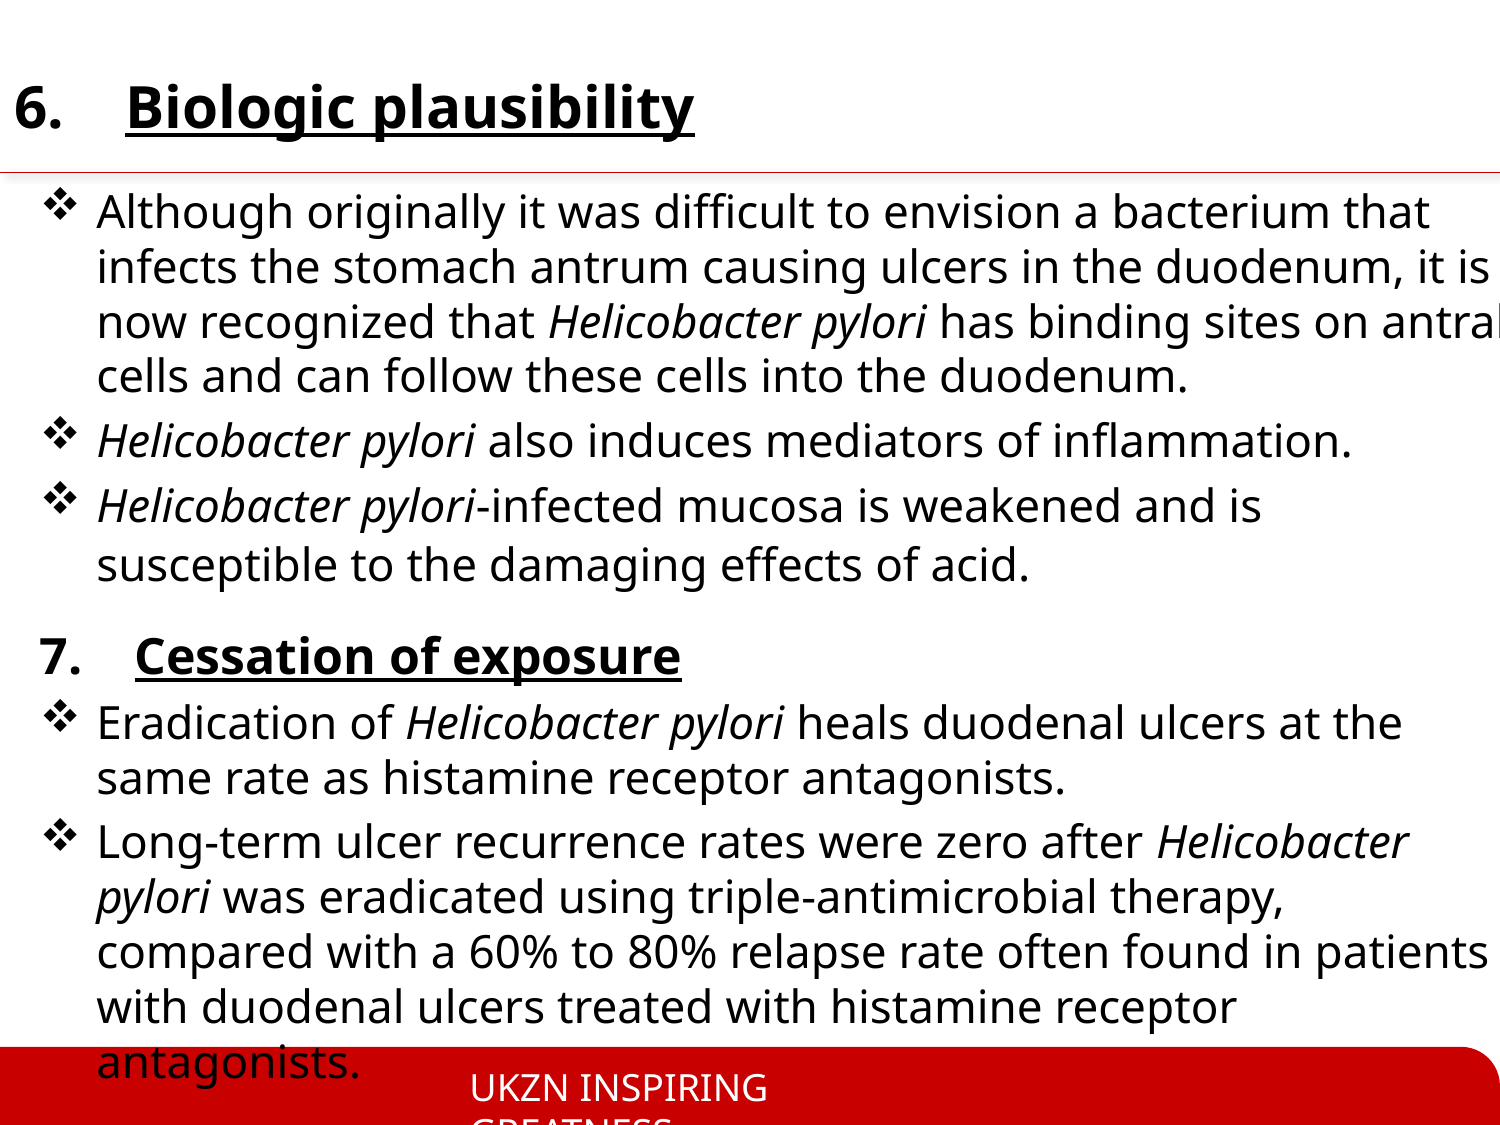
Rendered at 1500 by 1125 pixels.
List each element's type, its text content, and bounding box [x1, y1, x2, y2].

text_box 6. Biologic plausibility [0, 62, 775, 148]
list Although originally it was difficult to envision a bacterium that infects the stomach antrum causing ulcers in the duodenum, it is now recognized that Helicobacter pylori has binding sites on antral cells and can follow these cells into the duodenum. Helicobacter pylori also induces mediators of inflammation. Helicobacter pylori-infected mucosa is weakened and is susceptible to the damaging effects of acid. 7. Cessation of exposure Eradication of Helicobacter pylori heals duodenal ulcers at the same rate as histamine receptor antagonists. Long-term ulcer recurrence rates were zero after Helicobacter pylori was eradicated using triple-antimicrobial therapy, compared with a 60% to 80% relapse rate often found in patients with duodenal ulcers treated with histamine receptor antagonists. [24, 174, 1500, 1125]
